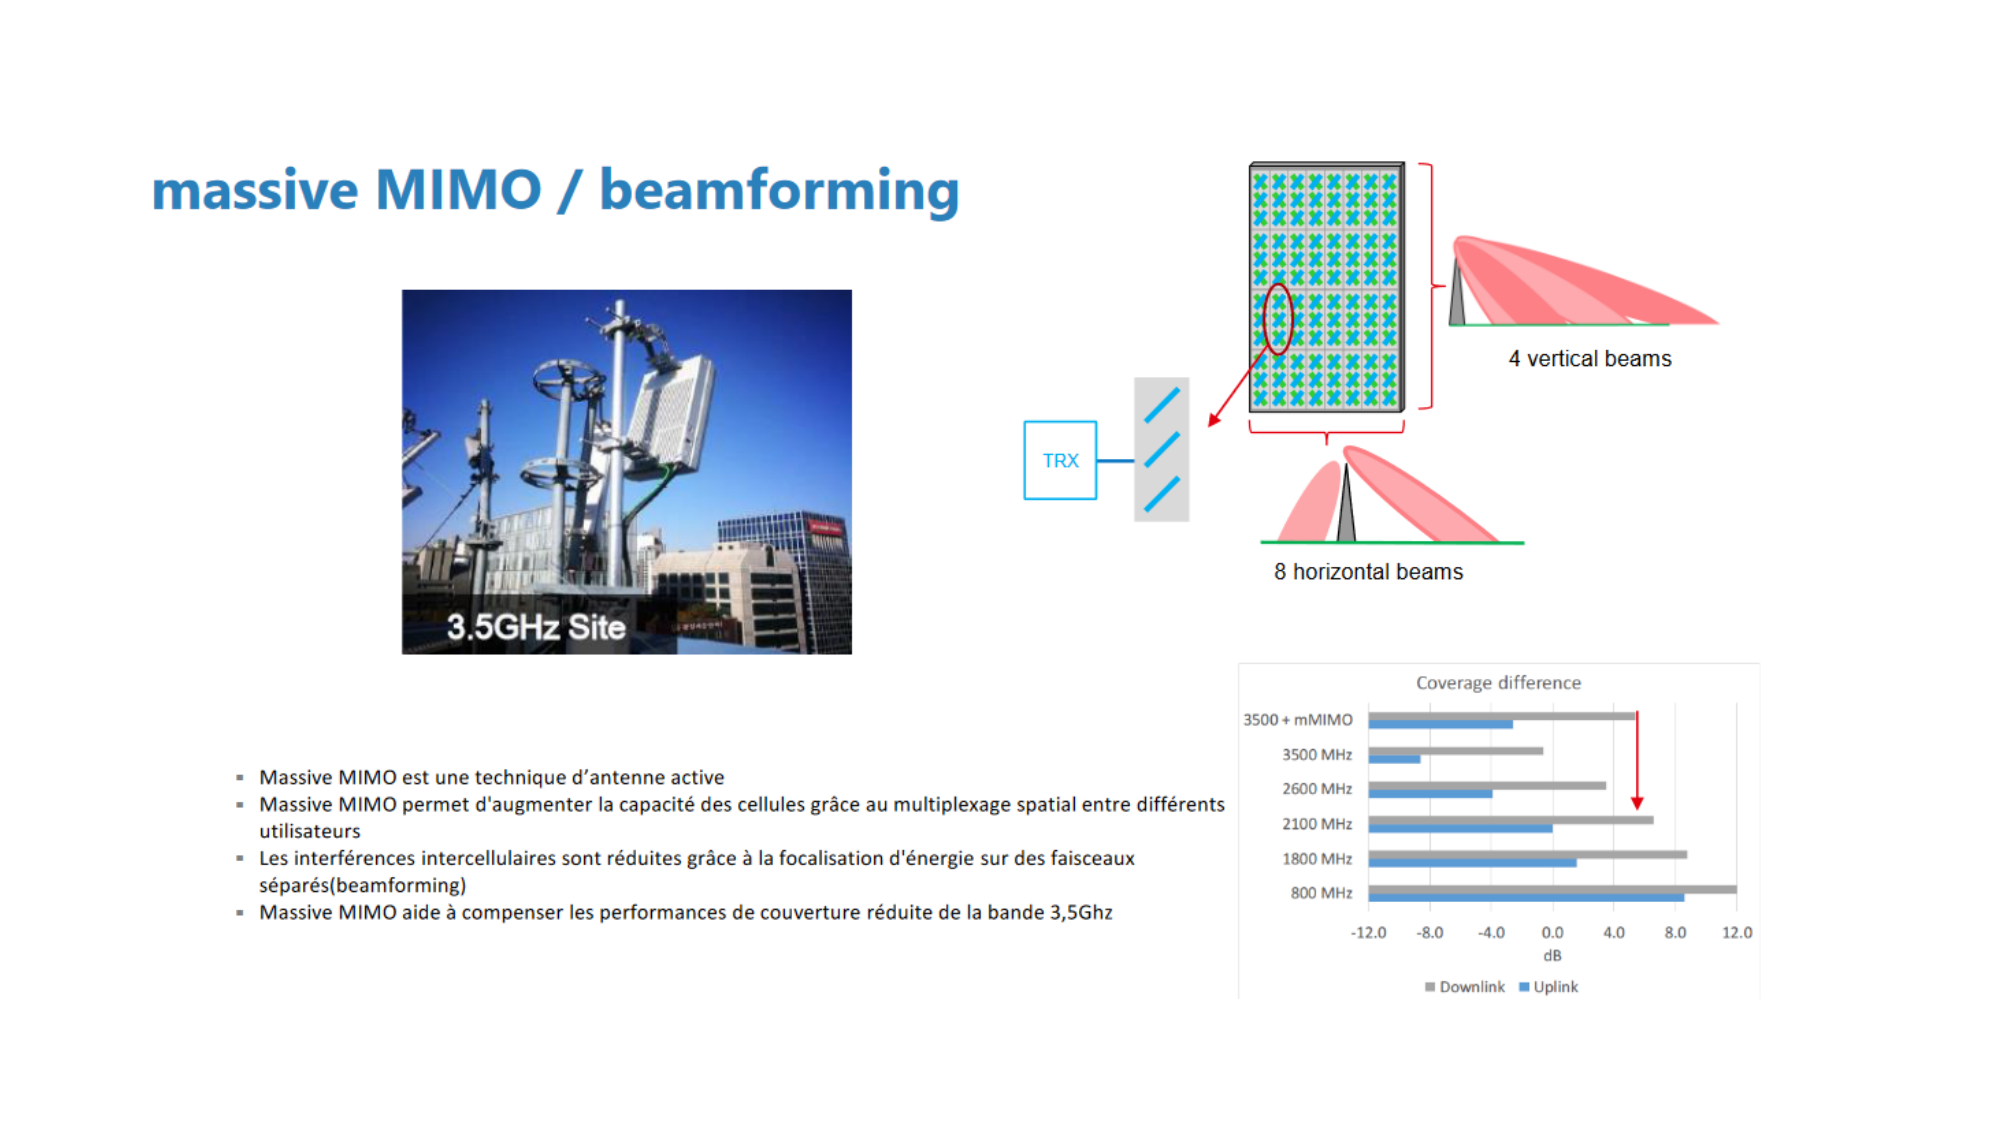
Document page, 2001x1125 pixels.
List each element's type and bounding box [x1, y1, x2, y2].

picture [105, 126, 1895, 999]
